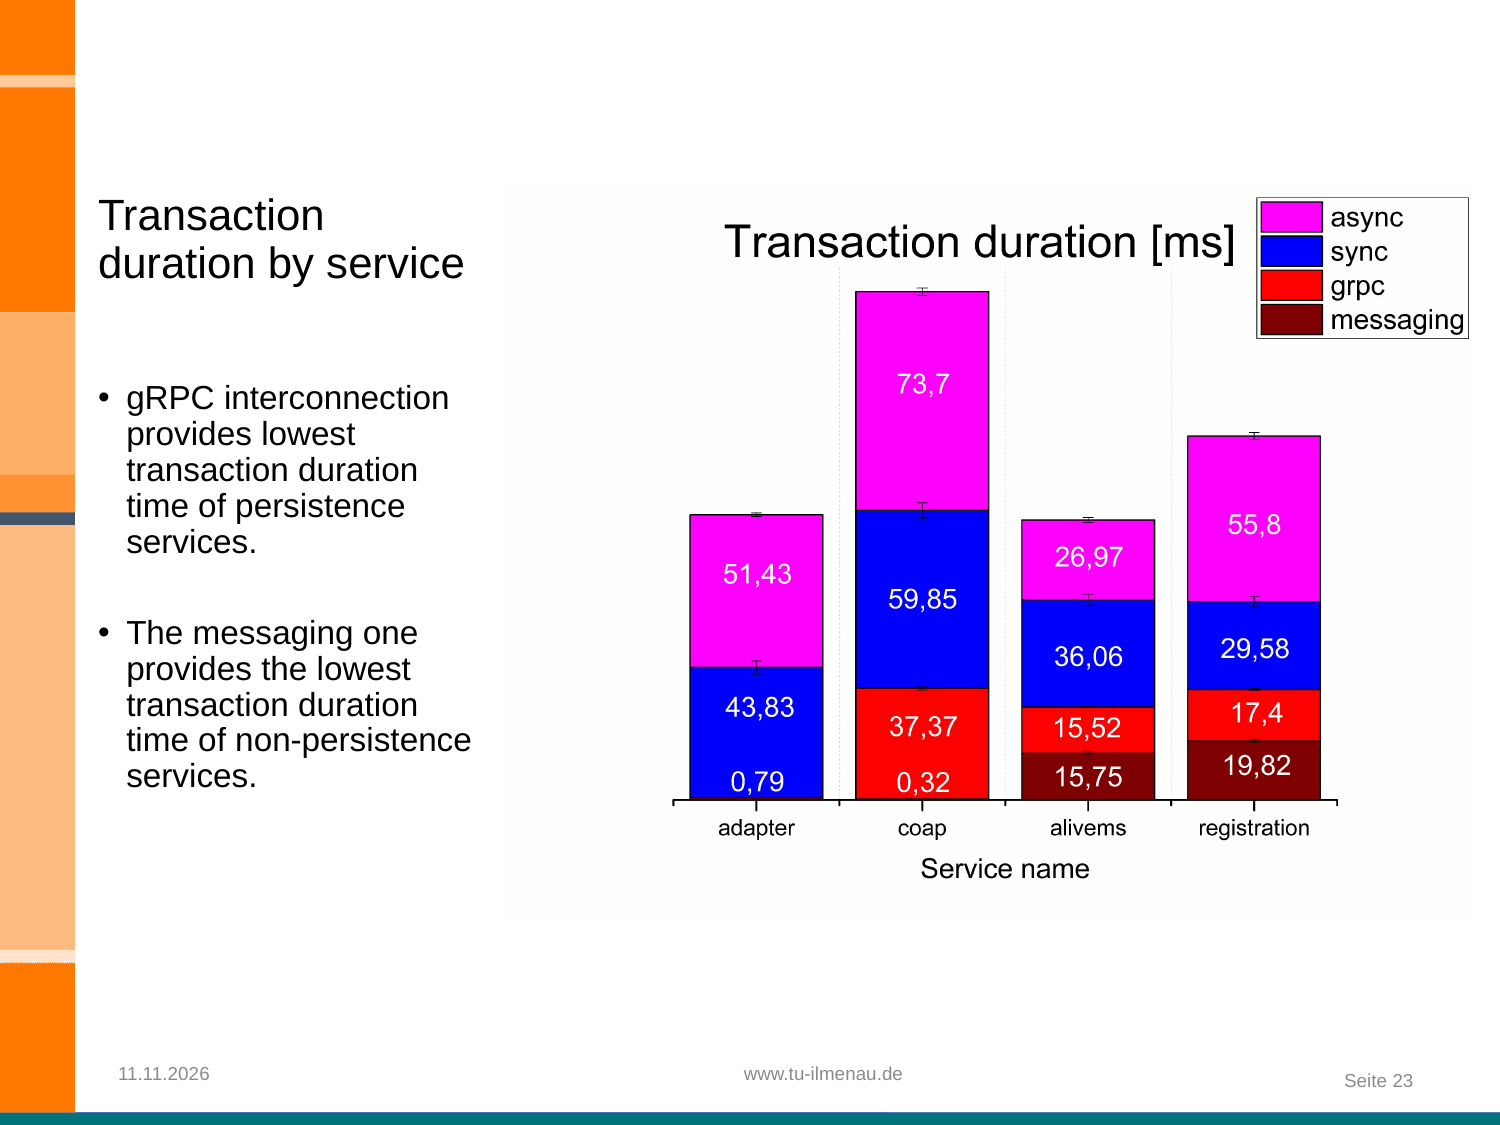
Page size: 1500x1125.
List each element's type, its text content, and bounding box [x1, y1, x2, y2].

title Transaction duration by service [83, 157, 500, 324]
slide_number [103, 1042, 257, 1103]
footer www.tu-ilmenau.de [643, 1042, 1004, 1103]
slide_number Seite 23 [1298, 1050, 1429, 1110]
picture [499, 179, 1472, 924]
list gRPC interconnection provides lowest transaction duration time of persistence services. The messaging one provides the lowest transaction duration time of non-persistence services. [83, 373, 500, 1007]
